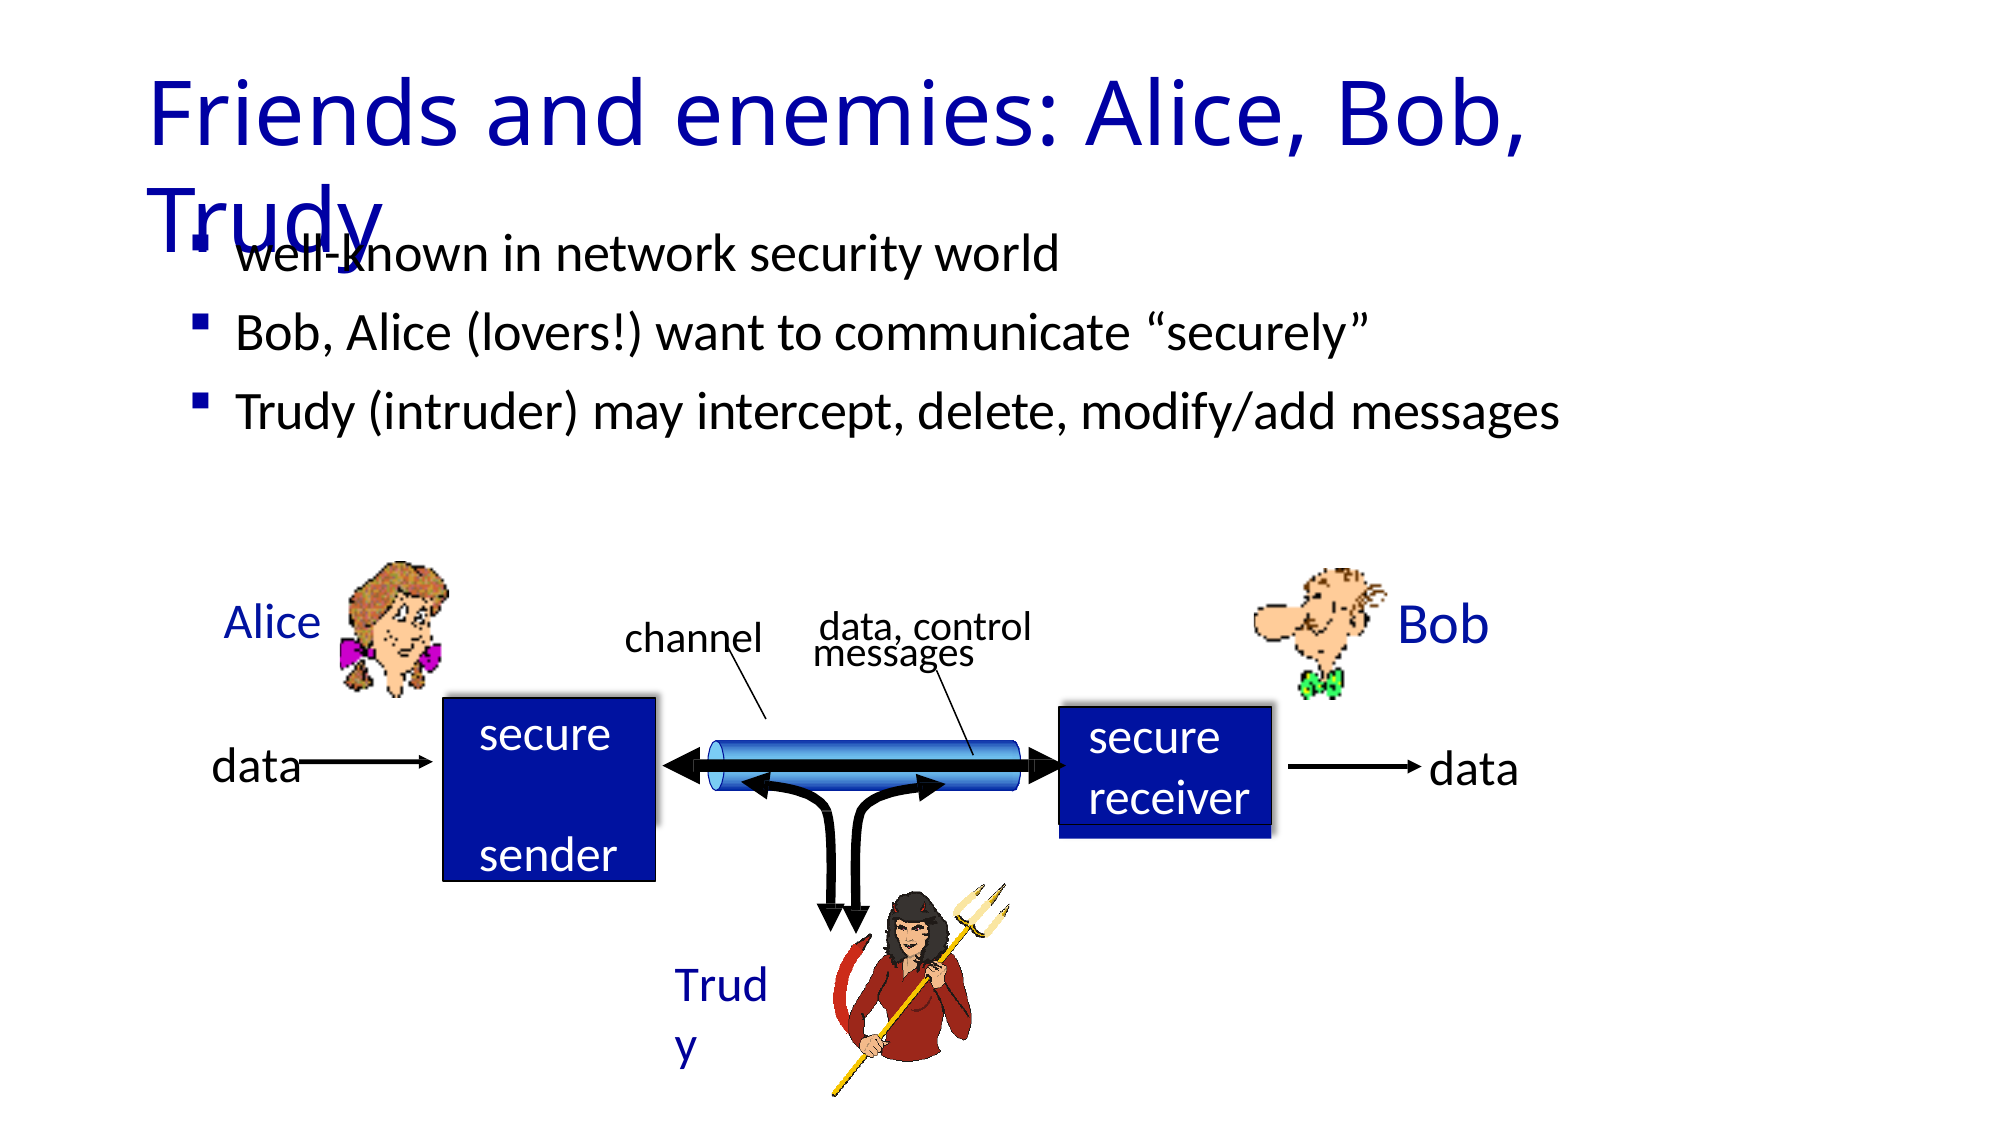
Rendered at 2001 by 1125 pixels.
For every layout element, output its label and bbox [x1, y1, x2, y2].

text_box [1395, 583, 1493, 656]
text_box [221, 585, 324, 648]
text_box [1288, 759, 1422, 774]
text_box [672, 948, 791, 1071]
title [143, 53, 1570, 271]
text_box [209, 729, 433, 792]
text_box [339, 561, 1388, 1097]
text_box [1426, 733, 1521, 796]
text_box [185, 201, 1570, 441]
